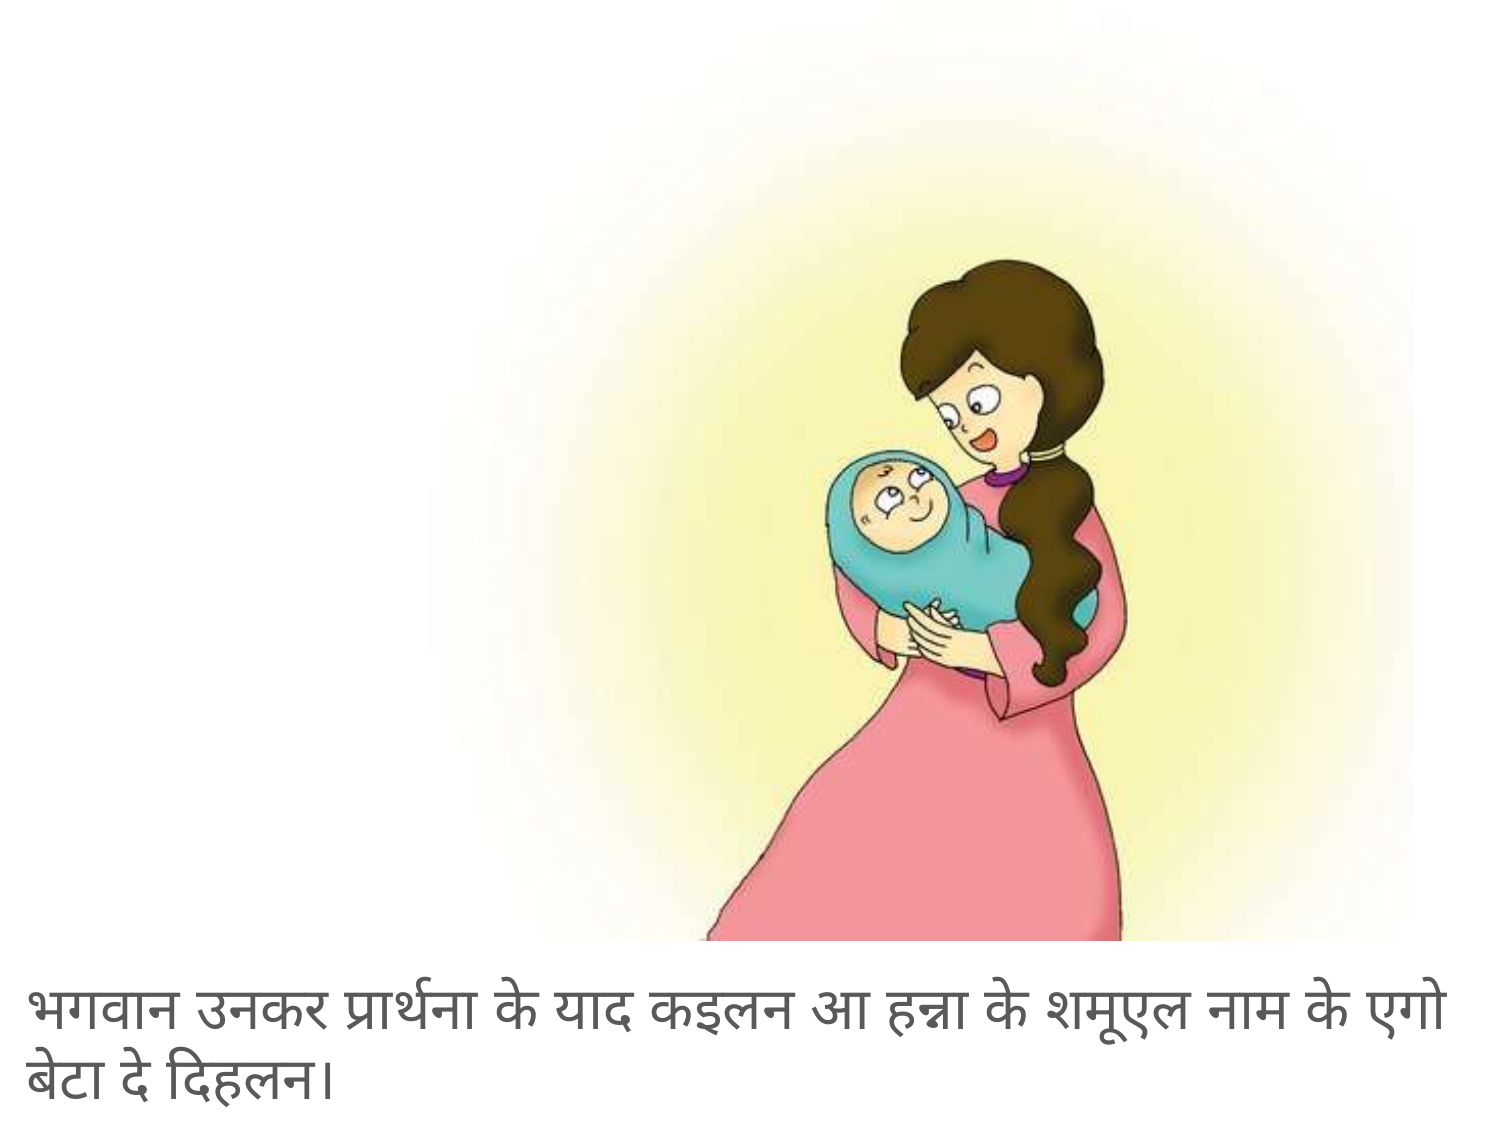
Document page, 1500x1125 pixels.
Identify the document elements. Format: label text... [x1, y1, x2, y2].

picture [86, 0, 1414, 941]
text_box भगवान उनकर प्रार्थना के याद कइलन आ हन्ना के शमूएल नाम के एगो बेटा दे दिहलन। [11, 964, 1483, 1119]
